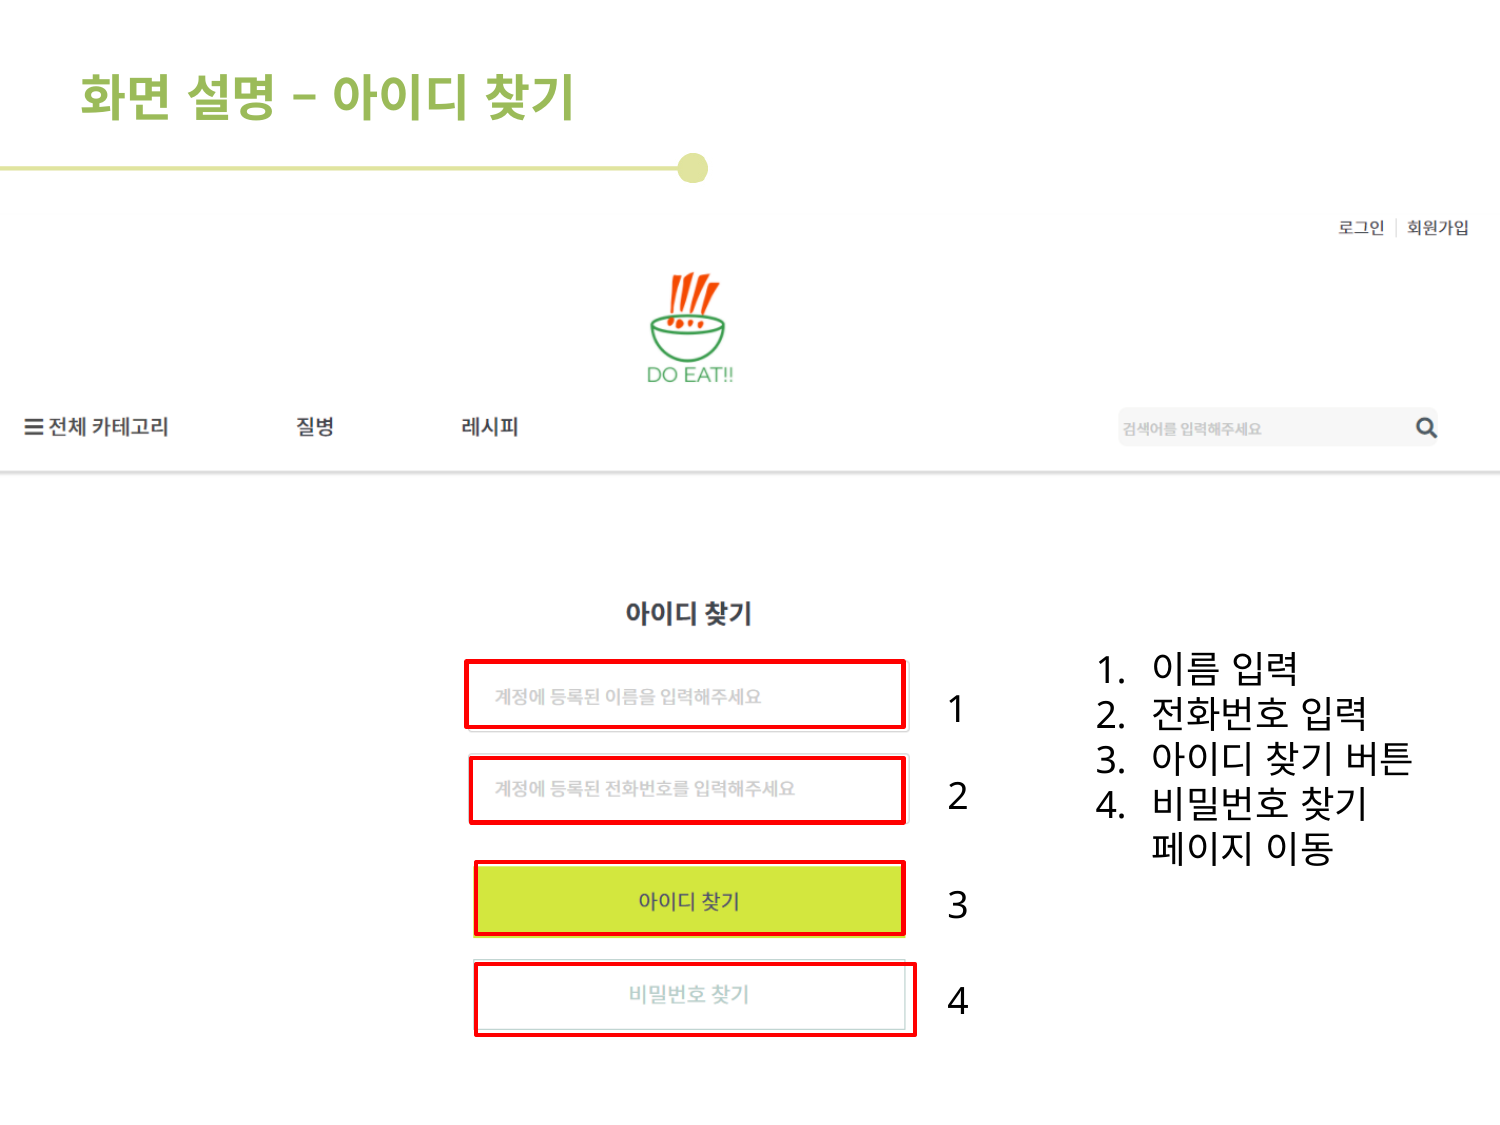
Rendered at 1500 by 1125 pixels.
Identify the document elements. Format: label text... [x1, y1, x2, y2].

picture [0, 0, 1500, 1125]
title 화면 설명 – 아이디 찾기 [64, 30, 1322, 162]
